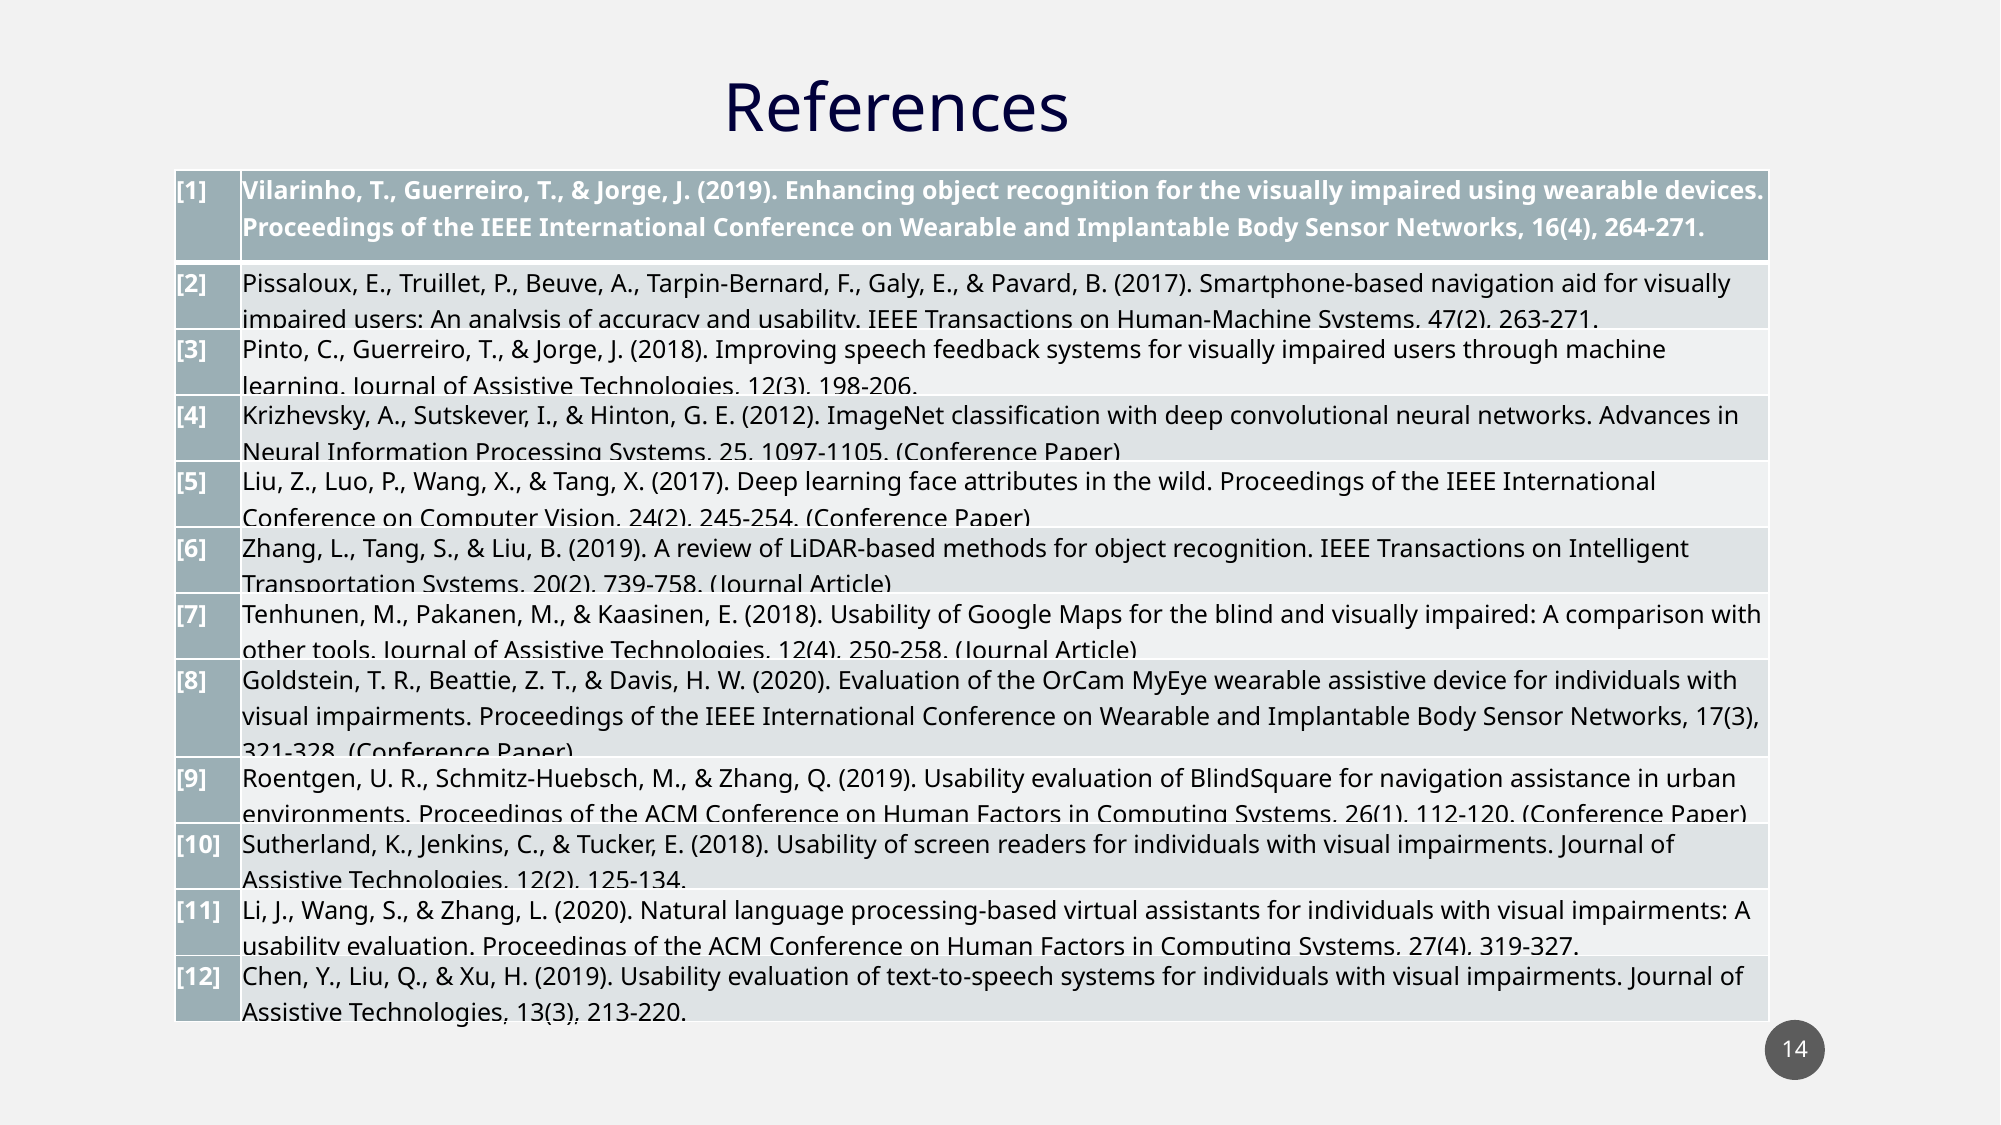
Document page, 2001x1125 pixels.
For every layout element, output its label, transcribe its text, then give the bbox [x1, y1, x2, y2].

text_box References [709, 56, 2000, 152]
table_cell Liu, Z., Luo, P., Wang, X., & Tang, X. (2017). Deep learning face attributes in the wild. Proceedings of the IEEE International Conference on Computer Vision, 24(2), 245-254. (Conference Paper) [242, 462, 1768, 526]
table_cell Chen, Y., Liu, Q., & Xu, H. (2019). Usability evaluation of text-to-speech systems for individuals with visual impairments. Journal of Assistive Technologies, 13(3), 213-220. [242, 956, 1768, 1021]
table_cell Li, J., Wang, S., & Zhang, L. (2020). Natural language processing-based virtual assistants for individuals with visual impairments: A usability evaluation. Proceedings of the ACM Conference on Human Factors in Computing Systems, 27(4), 319-327. [242, 890, 1768, 955]
table_cell [8] [176, 660, 240, 756]
table_cell [2] [176, 265, 240, 328]
table_cell [7] [176, 594, 240, 658]
table_cell Pissaloux, E., Truillet, P., Beuve, A., Tarpin-Bernard, F., Galy, E., & Pavard, B. (2017). Smartphone-based navigation aid for visually impaired users: An analysis of accuracy and usability. IEEE Transactions on Human-Machine Systems, 47(2), 263-271. [242, 265, 1768, 328]
table_header Vilarinho, T., Guerreiro, T., & Jorge, J. (2019). Enhancing object recognition for the visually impaired using wearable devices. Proceedings of the IEEE International Conference on Wearable and Implantable Body Sensor Networks, 16(4), 264-271. [242, 171, 1768, 260]
table_cell Krizhevsky, A., Sutskever, I., & Hinton, G. E. (2012). ImageNet classification with deep convolutional neural networks. Advances in Neural Information Processing Systems, 25, 1097-1105. (Conference Paper) [242, 396, 1768, 460]
table_cell Zhang, L., Tang, S., & Liu, B. (2019). A review of LiDAR-based methods for object recognition. IEEE Transactions on Intelligent Transportation Systems, 20(2), 739-758. (Journal Article) [242, 528, 1768, 592]
table_cell Tenhunen, M., Pakanen, M., & Kaasinen, E. (2018). Usability of Google Maps for the blind and visually impaired: A comparison with other tools. Journal of Assistive Technologies, 12(4), 250-258. (Journal Article) [242, 594, 1768, 658]
table_cell Goldstein, T. R., Beattie, Z. T., & Davis, H. W. (2020). Evaluation of the OrCam MyEye wearable assistive device for individuals with visual impairments. Proceedings of the IEEE International Conference on Wearable and Implantable Body Sensor Networks, 17(3), 321-328. (Conference Paper) [242, 660, 1768, 756]
table_cell Sutherland, K., Jenkins, C., & Tucker, E. (2018). Usability of screen readers for individuals with visual impairments. Journal of Assistive Technologies, 12(2), 125-134. [242, 824, 1768, 888]
table_cell [6] [176, 528, 240, 592]
table_cell Roentgen, U. R., Schmitz-Huebsch, M., & Zhang, Q. (2019). Usability evaluation of BlindSquare for navigation assistance in urban environments. Proceedings of the ACM Conference on Human Factors in Computing Systems, 26(1), 112-120. (Conference Paper) [242, 758, 1768, 822]
table_cell [12] [176, 956, 240, 1021]
table_cell Pinto, C., Guerreiro, T., & Jorge, J. (2018). Improving speech feedback systems for visually impaired users through machine learning. Journal of Assistive Technologies, 12(3), 198-206. [242, 330, 1768, 394]
table_cell [10] [176, 824, 240, 888]
table_cell [3] [176, 330, 240, 394]
slide_number 14 [1764, 1019, 1825, 1080]
table_cell [5] [176, 462, 240, 526]
table_cell [9] [176, 758, 240, 822]
table_cell [11] [176, 890, 240, 955]
table_header [1] [176, 171, 240, 260]
table_cell [4] [176, 396, 240, 460]
